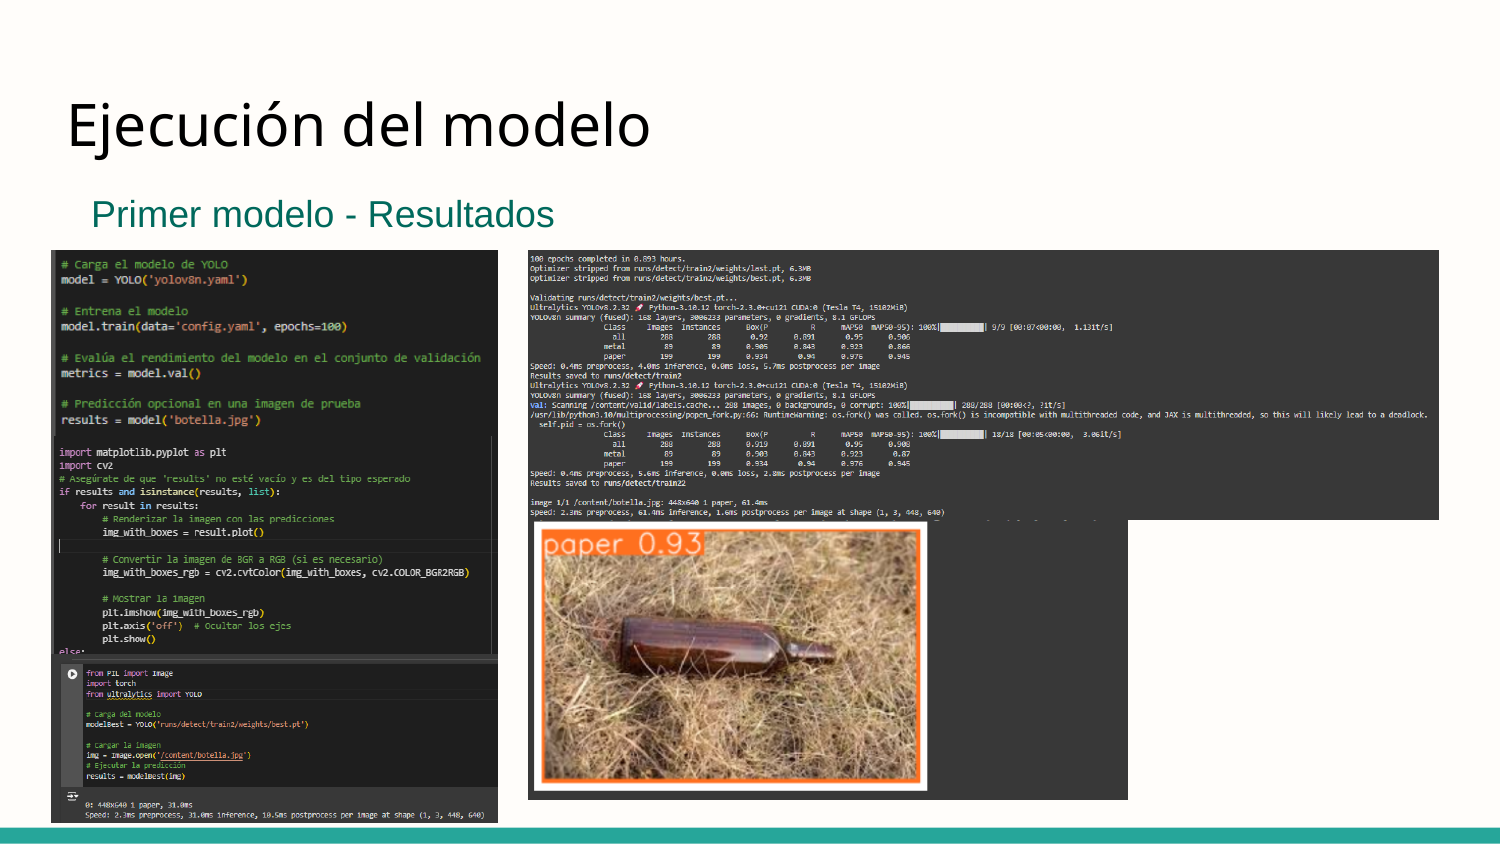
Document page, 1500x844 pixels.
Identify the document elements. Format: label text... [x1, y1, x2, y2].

text_box Primer modelo - Resultados [76, 175, 798, 251]
picture [527, 250, 1440, 800]
title Ejecución del modelo [51, 72, 1449, 174]
picture [50, 250, 499, 823]
